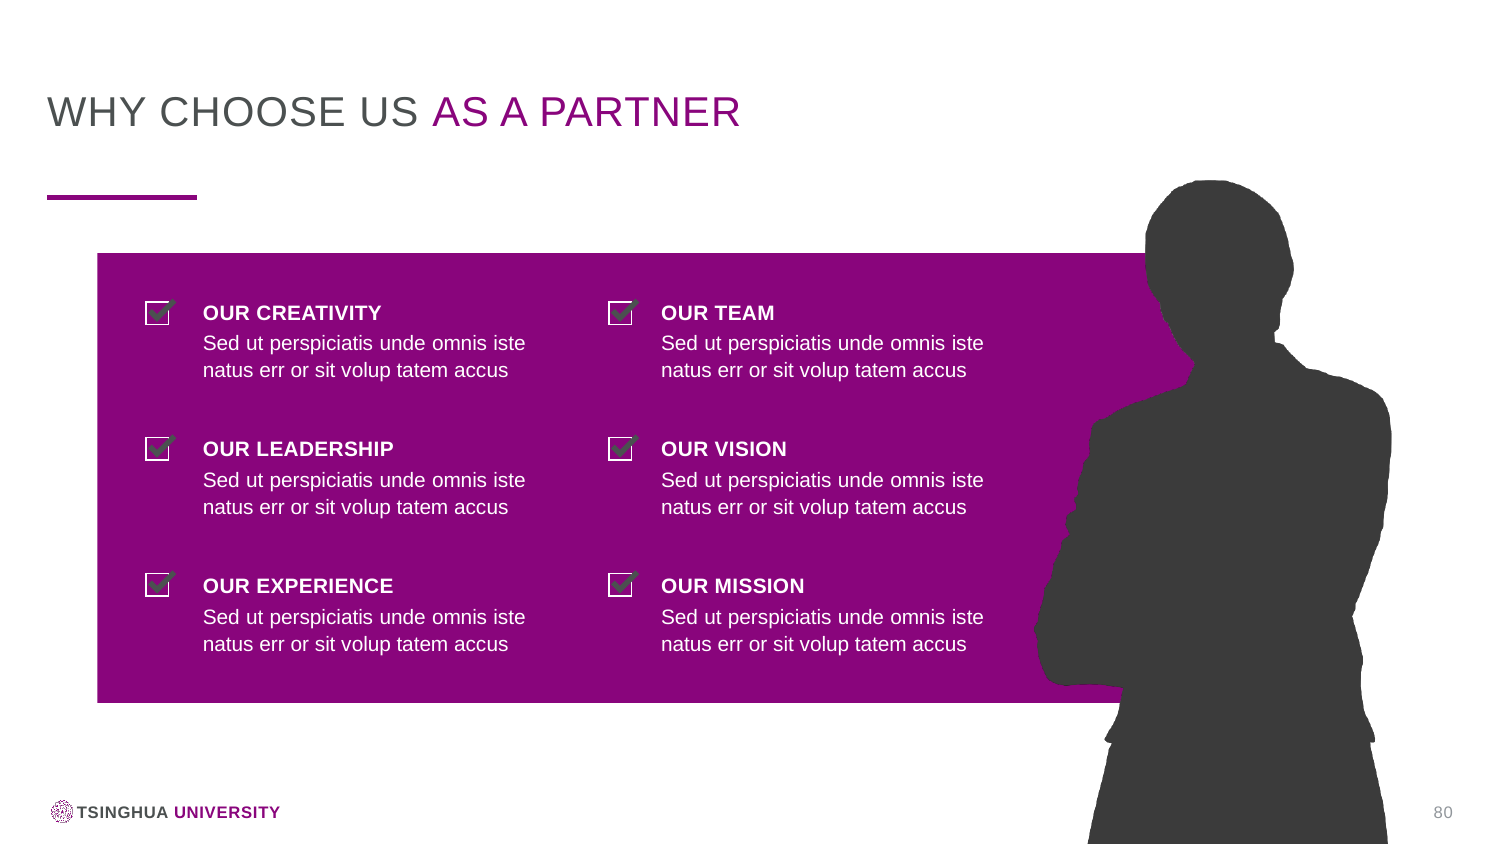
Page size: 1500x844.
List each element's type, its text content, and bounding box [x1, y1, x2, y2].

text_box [608, 570, 640, 597]
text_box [661, 433, 985, 518]
picture [51, 800, 73, 823]
picture [1004, 163, 1458, 844]
list Why choose us as a partner [47, 38, 1453, 136]
text_box [96, 252, 1004, 704]
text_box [202, 296, 526, 381]
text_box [202, 570, 526, 654]
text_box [608, 298, 640, 325]
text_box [661, 296, 985, 381]
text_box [608, 434, 640, 461]
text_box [145, 298, 177, 325]
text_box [145, 434, 177, 461]
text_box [202, 433, 526, 518]
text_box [661, 570, 985, 654]
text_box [145, 570, 177, 597]
